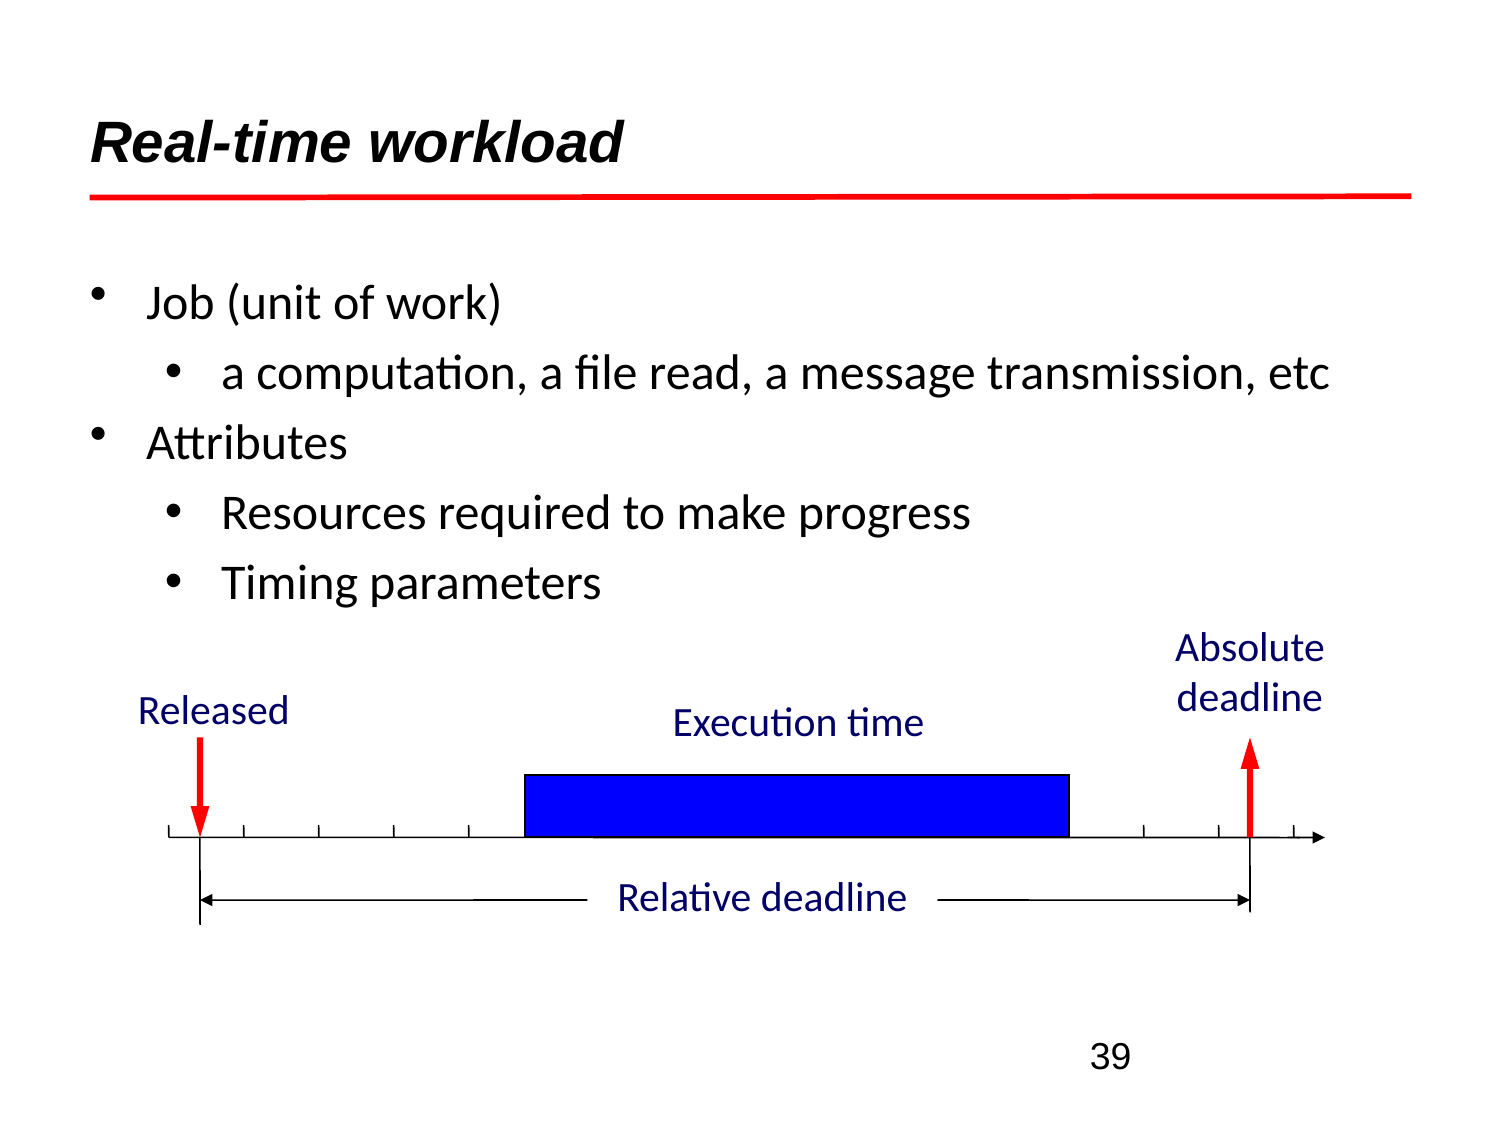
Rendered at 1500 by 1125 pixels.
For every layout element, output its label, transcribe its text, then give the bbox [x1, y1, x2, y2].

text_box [199, 837, 1251, 928]
text_box [1243, 737, 1257, 837]
text_box [524, 774, 1069, 835]
slide_number 39 [1074, 1024, 1426, 1103]
text_box Absolute deadline [1149, 612, 1350, 728]
text_box Job (unit of work) a computation, a file read, a message transmission, etc Attributes Resources required to make progress Timing parameters [74, 262, 1425, 1005]
text_box Released [99, 675, 338, 740]
text_box Execution time [575, 687, 1022, 753]
text_box [193, 737, 207, 836]
text_box [1287, 831, 1325, 844]
title Real-time workload [75, 45, 1425, 233]
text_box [89, 198, 1411, 203]
